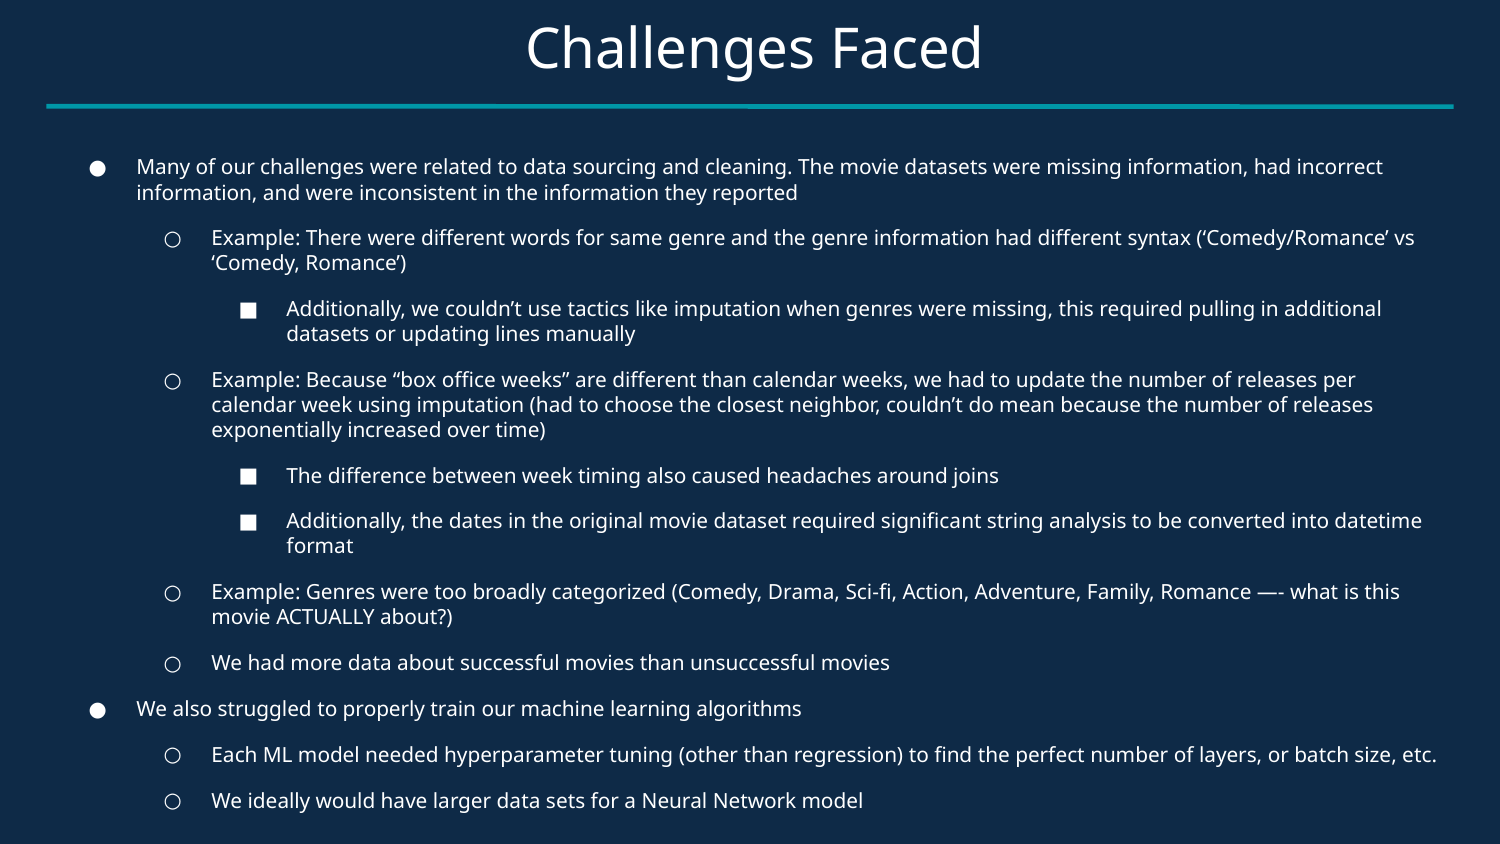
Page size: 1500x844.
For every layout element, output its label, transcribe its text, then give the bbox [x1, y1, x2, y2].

text_box Many of our challenges were related to data sourcing and cleaning. The movie datasets were missing information, had incorrect information, and were inconsistent in the information they reported Example: There were different words for same genre and the genre information had different syntax (‘Comedy/Romance’ vs ‘Comedy, Romance’) Additionally, we couldn’t use tactics like imputation when genres were missing, this required pulling in additional datasets or updating lines manually Example: Because “box office weeks” are different than calendar weeks, we had to update the number of releases per calendar week using imputation (had to choose the closest neighbor, couldn’t do mean because the number of releases exponentially increased over time) The difference between week timing also caused headaches around joins Additionally, the dates in the original movie dataset required significant string analysis to be converted into datetime format Example: Genres were too broadly categorized (Comedy, Drama, Sci-fi, Action, Adventure, Family, Romance —- what is this movie ACTUALLY about?) We had more data about successful movies than unsuccessful movies We also struggled to properly train our machine learning algorithms Each ML model needed hyperparameter tuning (other than regression) to find the perfect number of layers, or batch size, etc. We ideally would have larger data sets for a Neural Network model [46, 139, 1454, 828]
title Challenges Faced [9, 0, 1500, 115]
